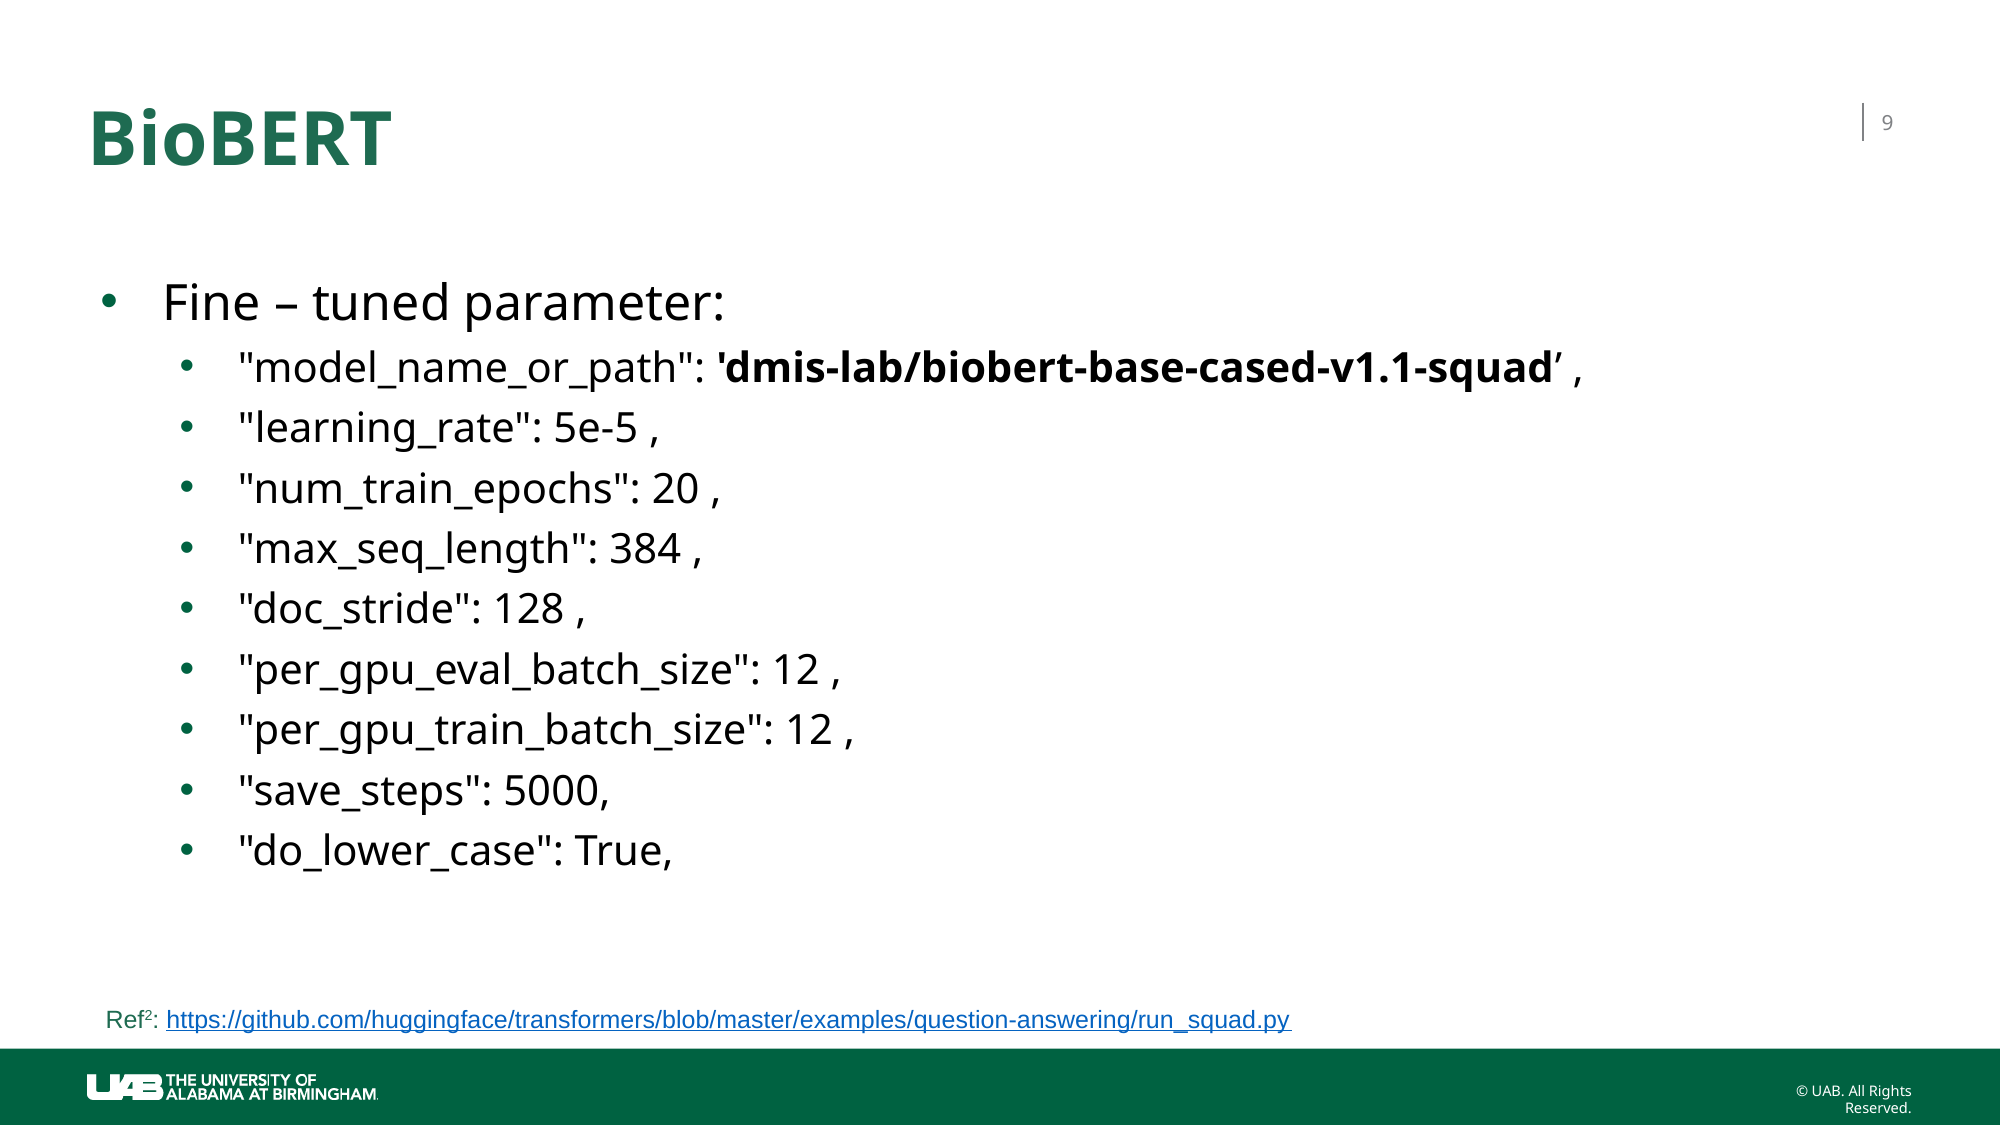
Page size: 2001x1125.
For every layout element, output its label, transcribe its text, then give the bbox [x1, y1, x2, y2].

picture [87, 1074, 378, 1100]
text_box Ref2: https://github.com/huggingface/transformers/blob/master/examples/question-answering/run_squad.py [90, 995, 1308, 1041]
list Fine – tuned parameter: "model_name_or_path": 'dmis-lab/biobert-base-cased-v1.1-squad’ , "learning_rate": 5e-5 , "num_train_epochs": 20 , "max_seq_length": 384 , "doc_stride": 128 , "per_gpu_eval_batch_size": 12 , "per_gpu_train_batch_size": 12 , "save_steps": 5000, "do_lower_case": True, [87, 269, 1912, 984]
slide_number 9 [1881, 93, 1932, 154]
title BioBERT [87, 78, 1833, 205]
